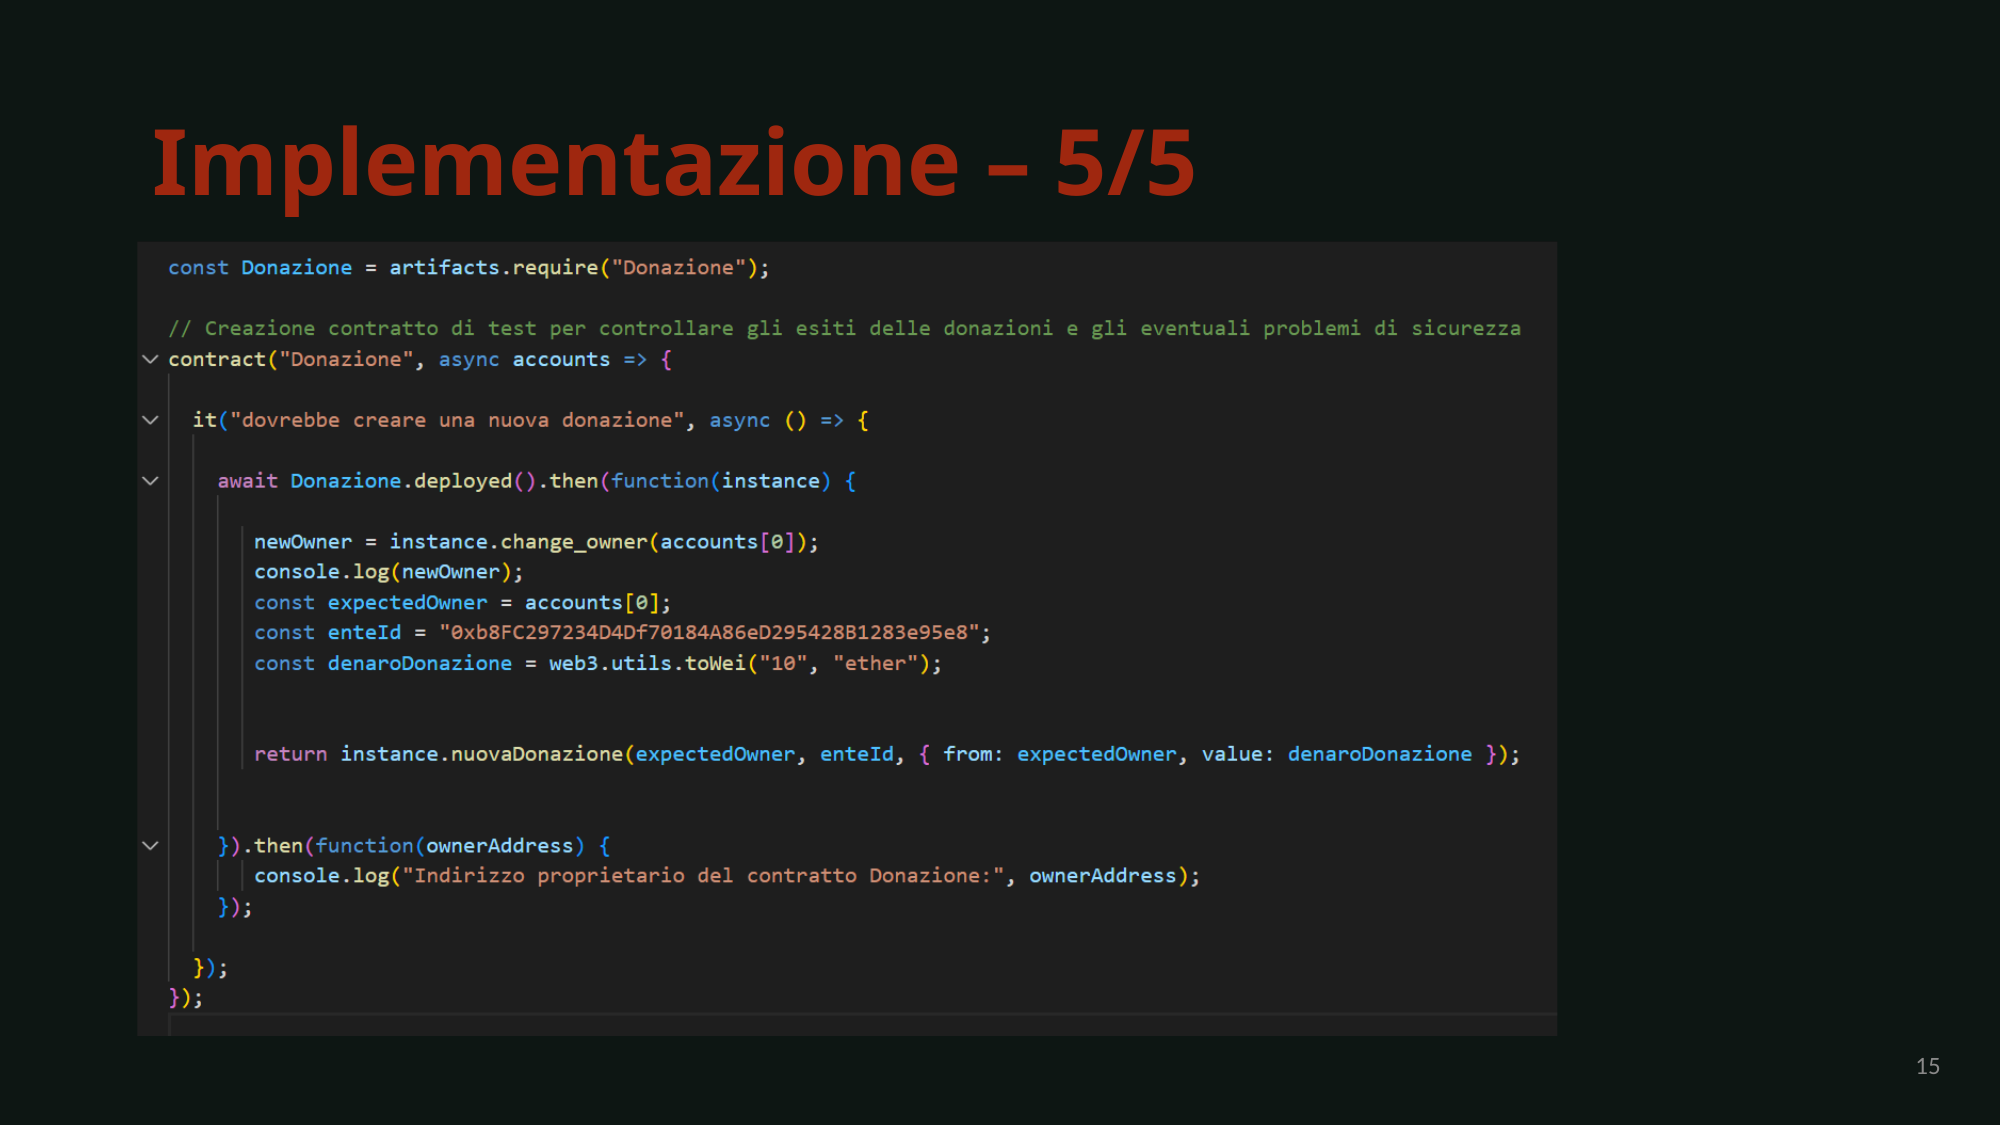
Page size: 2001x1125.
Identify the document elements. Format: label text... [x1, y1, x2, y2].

title Implementazione – 5/5 [137, 57, 1863, 275]
picture [137, 240, 1558, 1036]
text_box 15 [1505, 1035, 1956, 1095]
